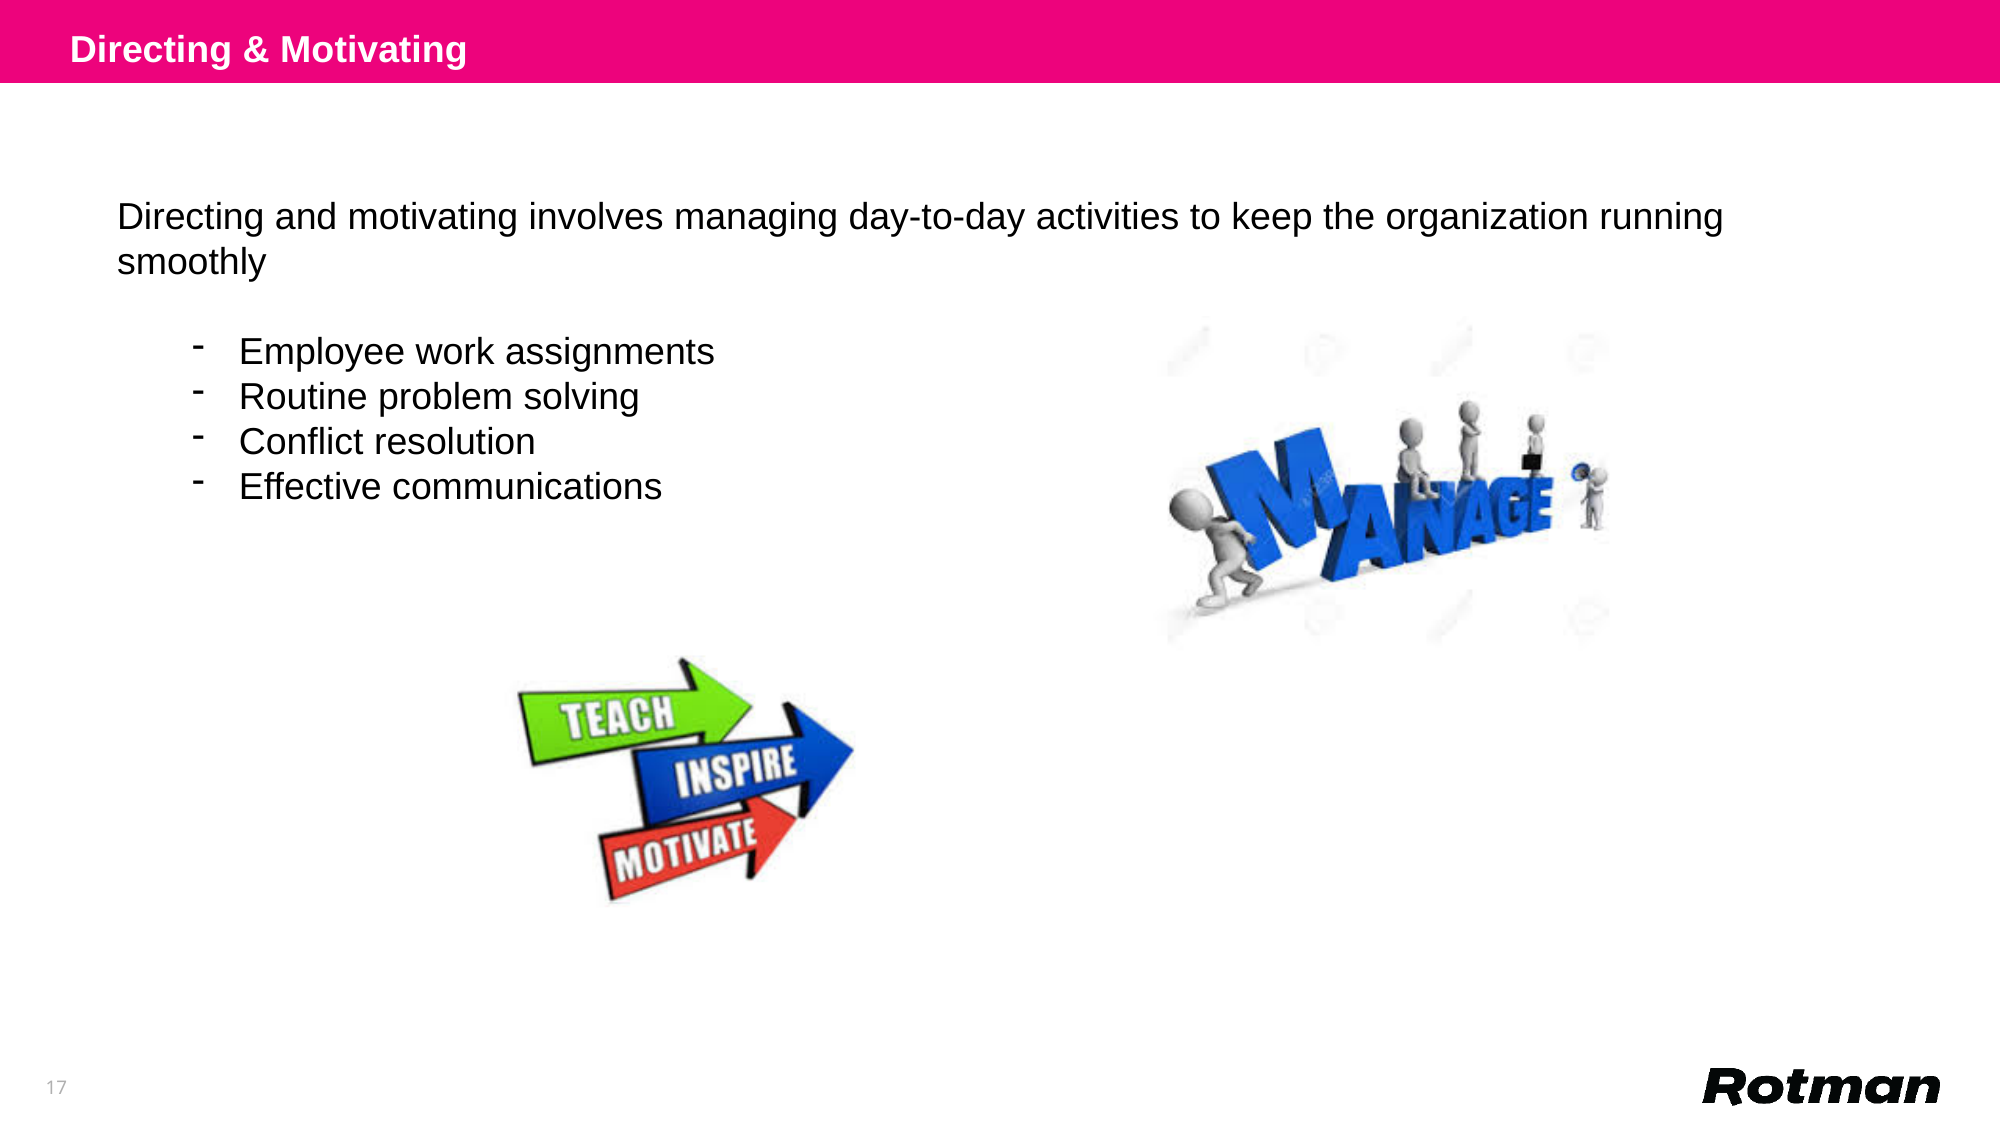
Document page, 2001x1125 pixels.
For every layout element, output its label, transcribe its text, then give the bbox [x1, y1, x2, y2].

text_box Directing and motivating involves managing day-to-day activities to keep the organization running smoothly Employee work assignments Routine problem solving Conflict resolution Effective communications [102, 184, 1816, 515]
picture [1153, 316, 1621, 706]
picture [1702, 1068, 1940, 1106]
picture [479, 618, 887, 923]
slide_number 17 [39, 761, 118, 1125]
subtitle Directing & Motivating [55, 0, 1630, 79]
